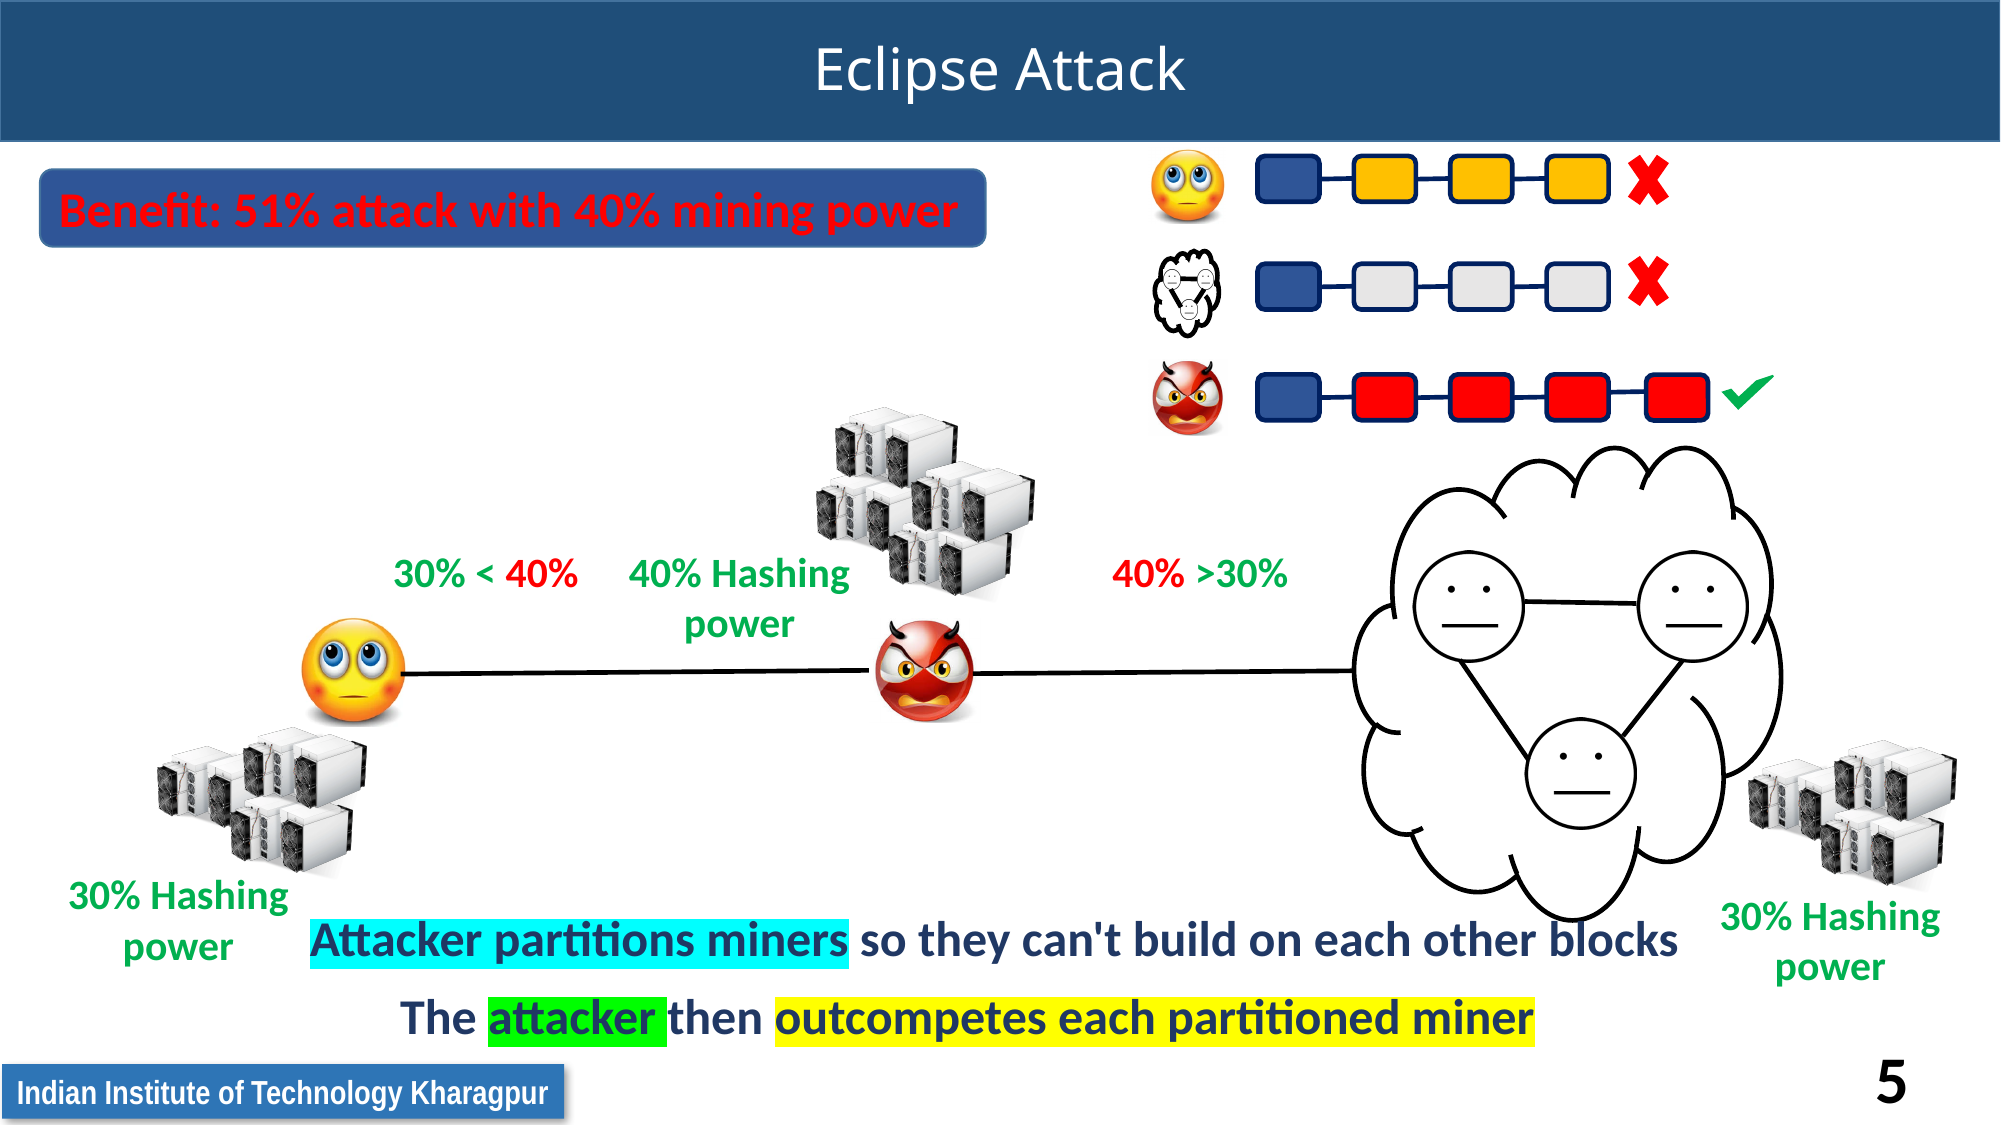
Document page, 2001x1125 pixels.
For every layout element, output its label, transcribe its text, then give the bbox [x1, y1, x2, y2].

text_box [1148, 147, 1228, 436]
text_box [358, 538, 1556, 1053]
text_box Benefit: 51% attack with 40% mining power [38, 168, 987, 248]
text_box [1257, 155, 1709, 421]
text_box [51, 407, 1957, 998]
title Eclipse Attack [0, 1, 2000, 141]
text_box 5 [1860, 1029, 1991, 1125]
text_box [1721, 374, 1774, 407]
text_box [1621, 141, 1676, 320]
